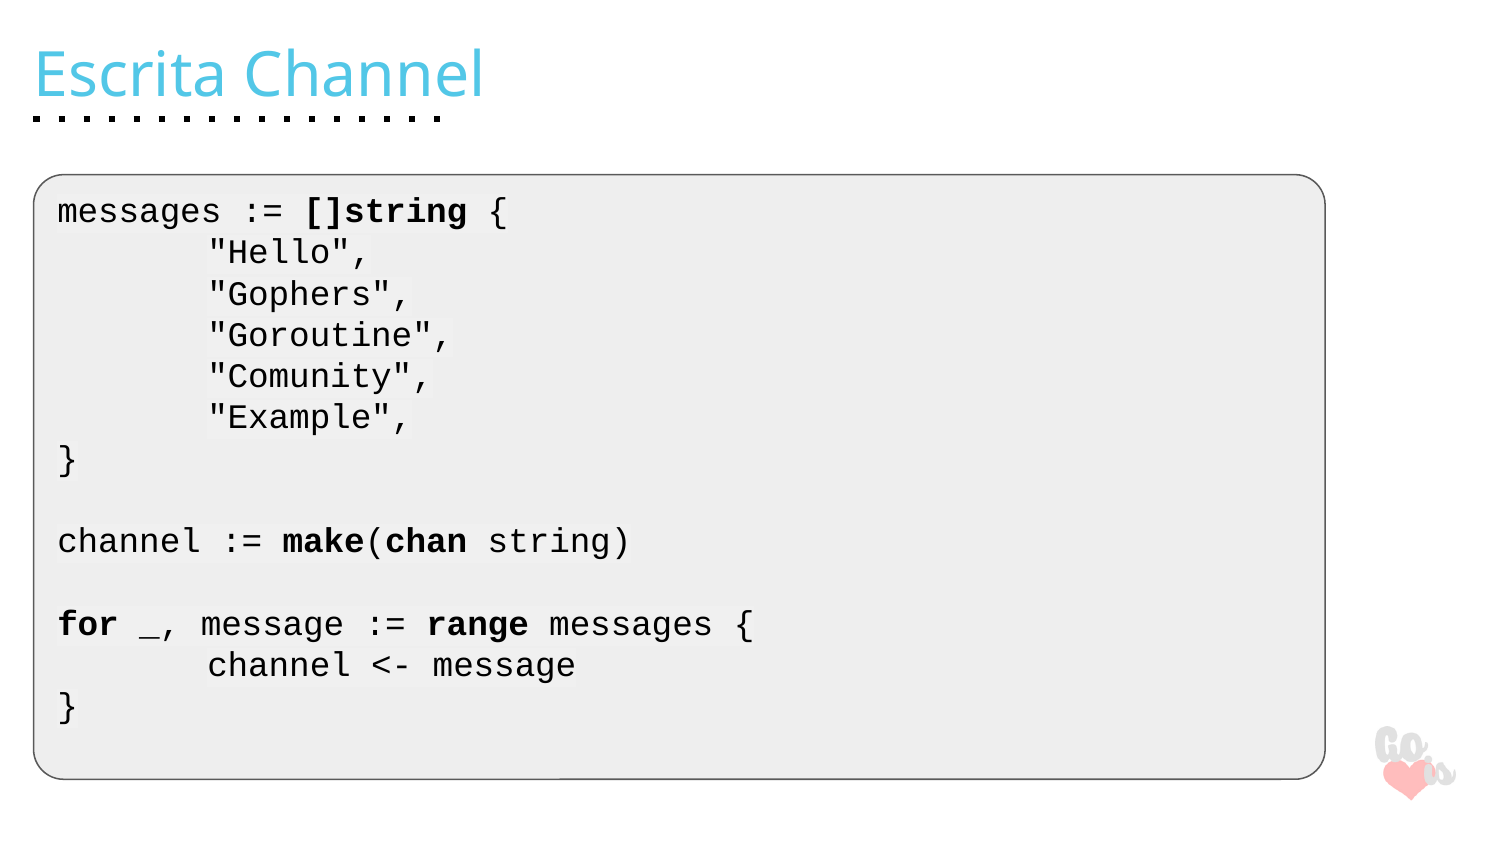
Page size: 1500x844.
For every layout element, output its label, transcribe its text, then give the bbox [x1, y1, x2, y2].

picture [1375, 726, 1457, 801]
text_box messages := []string { "Hello", "Gophers", "Goroutine", "Comunity", "Example", } channel := make(chan string) for _, message := range messages { channel <- message } [33, 174, 1326, 780]
text_box Escrita Channel [33, 28, 957, 109]
